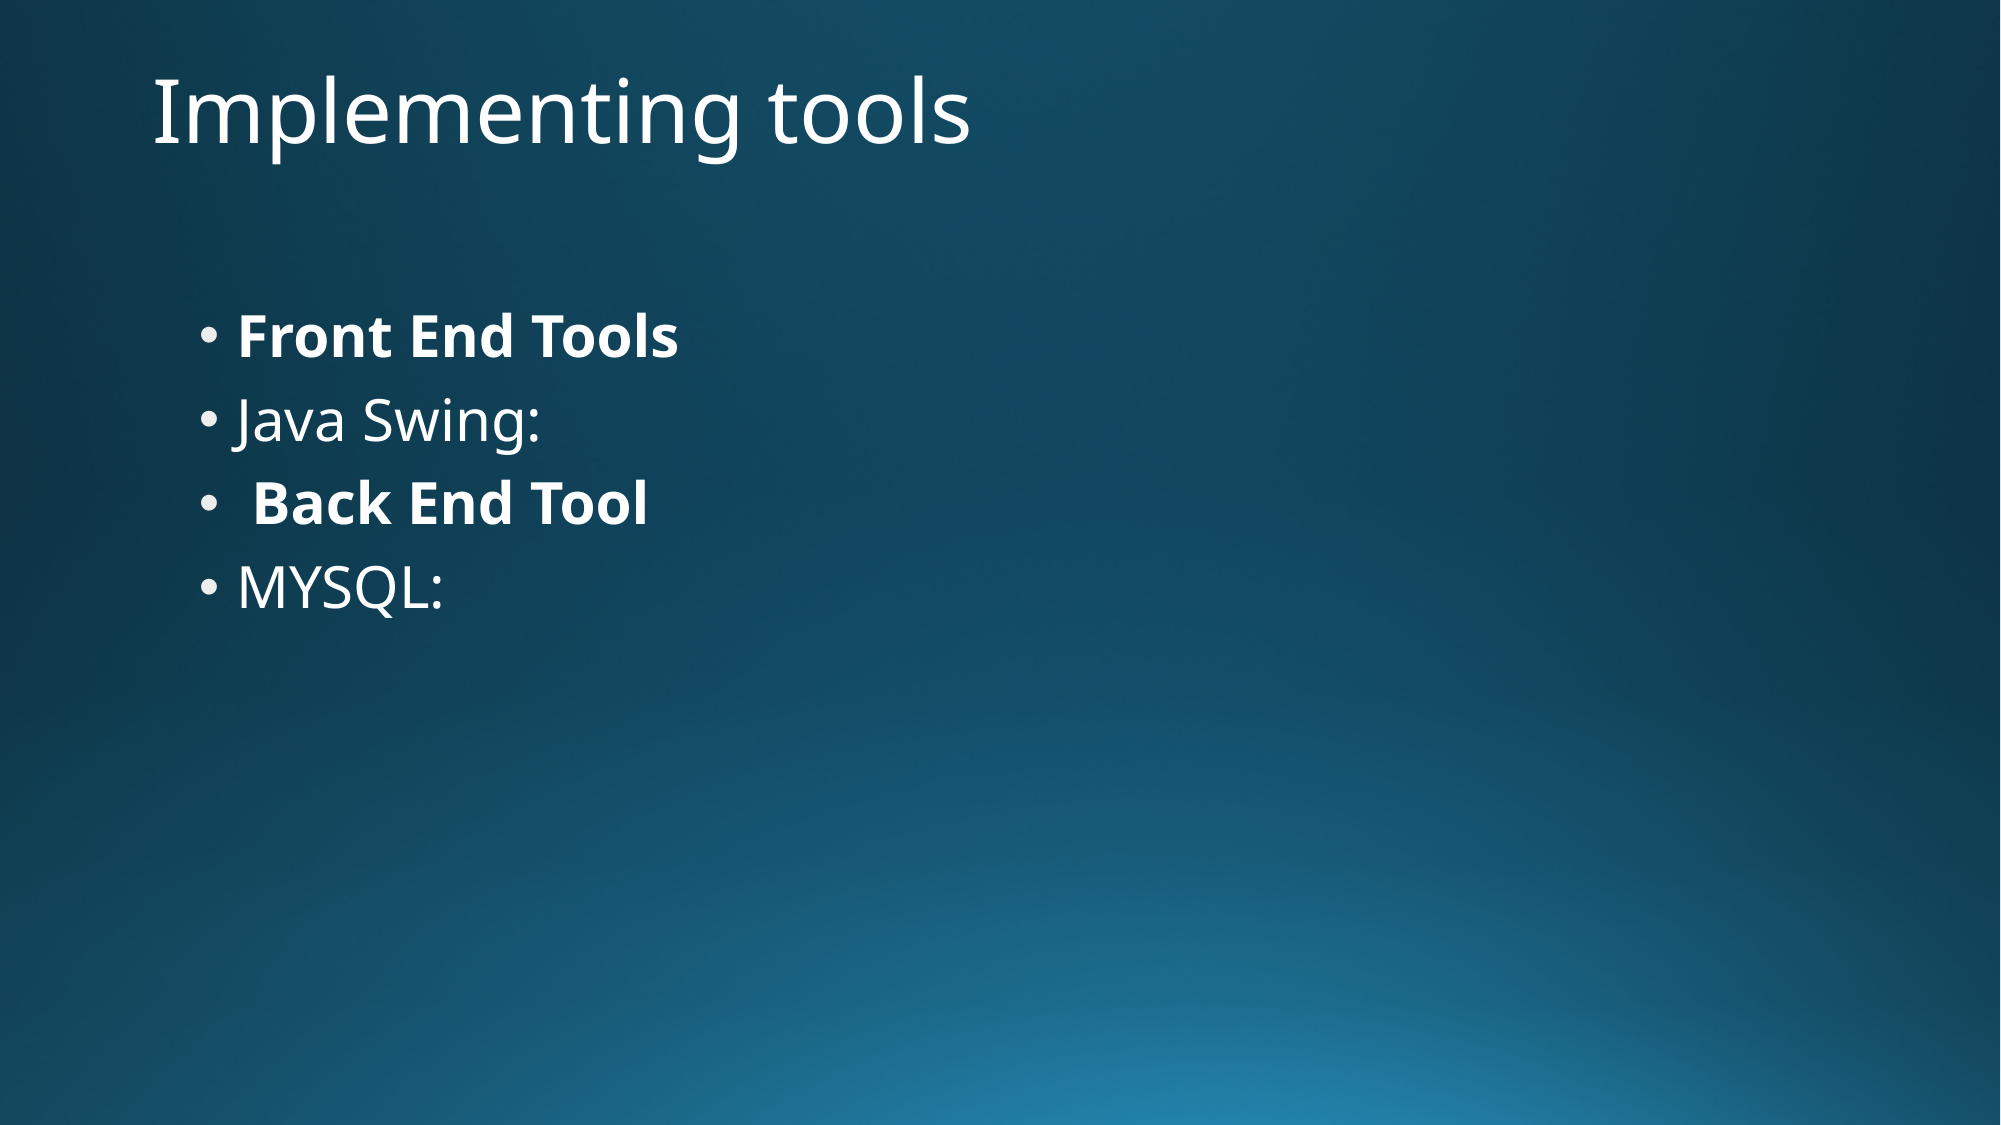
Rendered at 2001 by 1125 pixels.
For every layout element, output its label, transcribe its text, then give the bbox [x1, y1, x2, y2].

picture [0, 0, 2001, 1125]
list Front End Tools Java Swing: Back End Tool MYSQL: [183, 299, 1863, 1014]
title Implementing tools [137, 59, 1863, 278]
